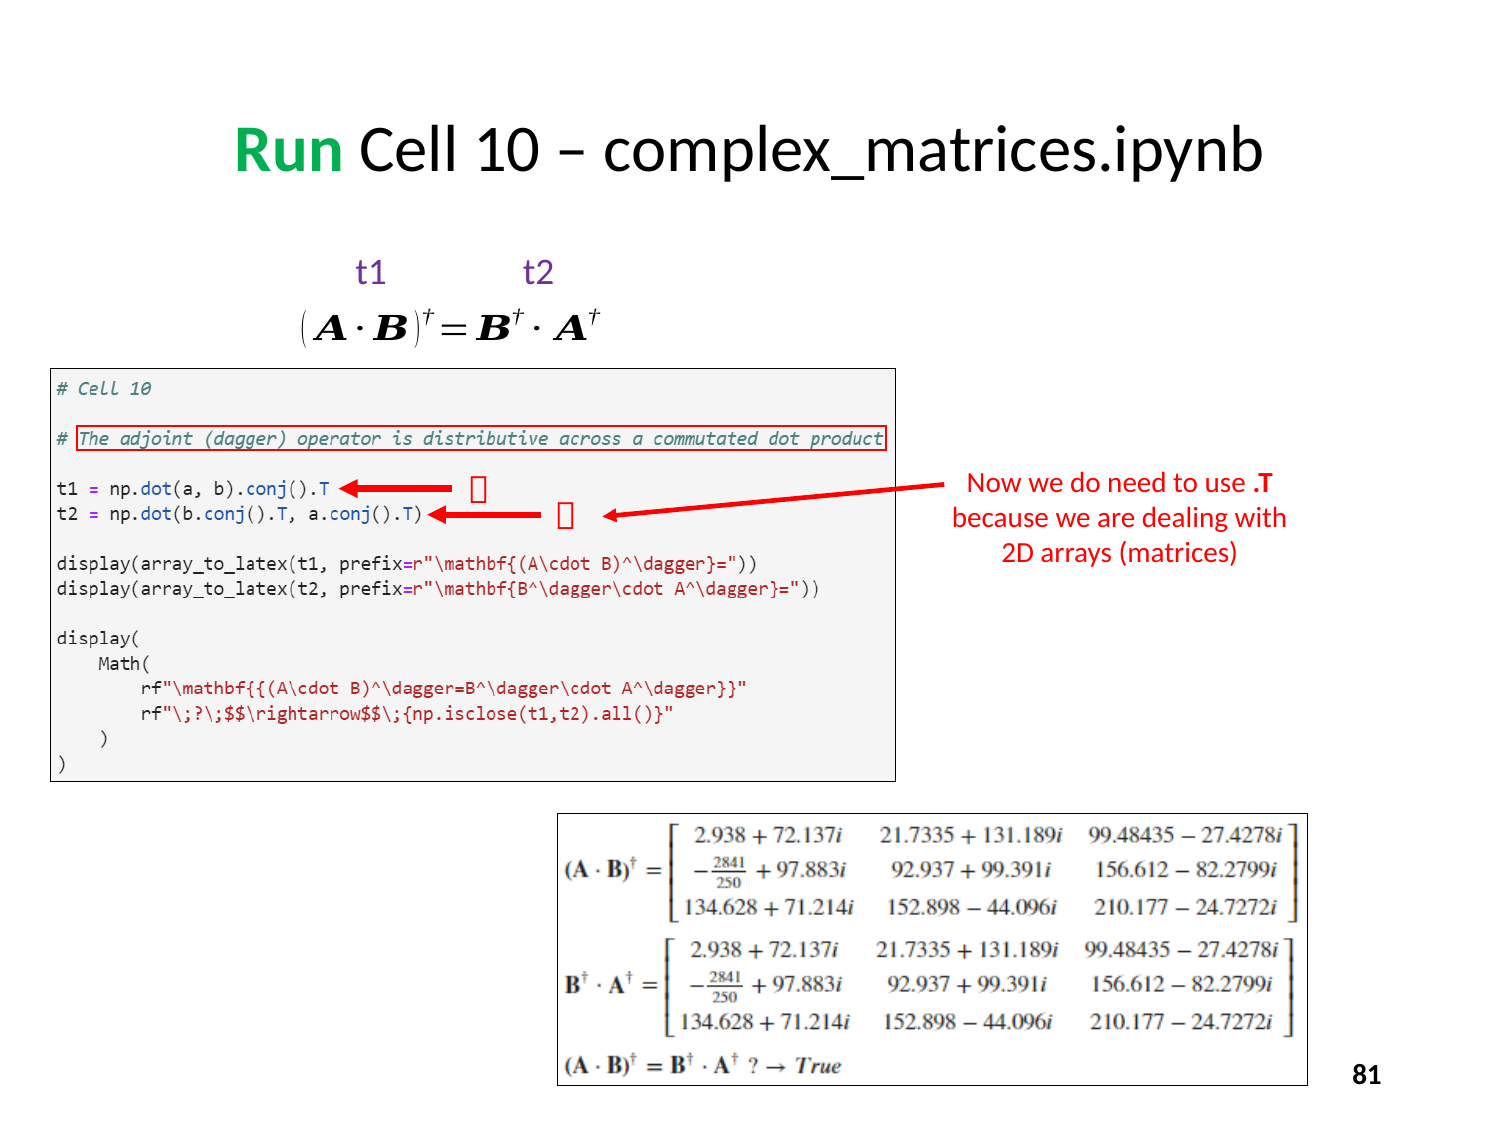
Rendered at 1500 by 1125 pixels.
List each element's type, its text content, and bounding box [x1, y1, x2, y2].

text_box t1 [336, 239, 406, 299]
picture [50, 368, 896, 782]
text_box Now we do need to use .T because we are dealing with 2D arrays (matrices) [920, 455, 1320, 576]
slide_number 81 [1059, 1042, 1397, 1103]
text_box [338, 458, 516, 519]
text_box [602, 484, 945, 517]
picture [557, 813, 1308, 1086]
title Run Cell 10 – complex_matrices.ipynb [103, 59, 1397, 241]
text_box t2 [504, 239, 573, 299]
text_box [427, 484, 603, 545]
